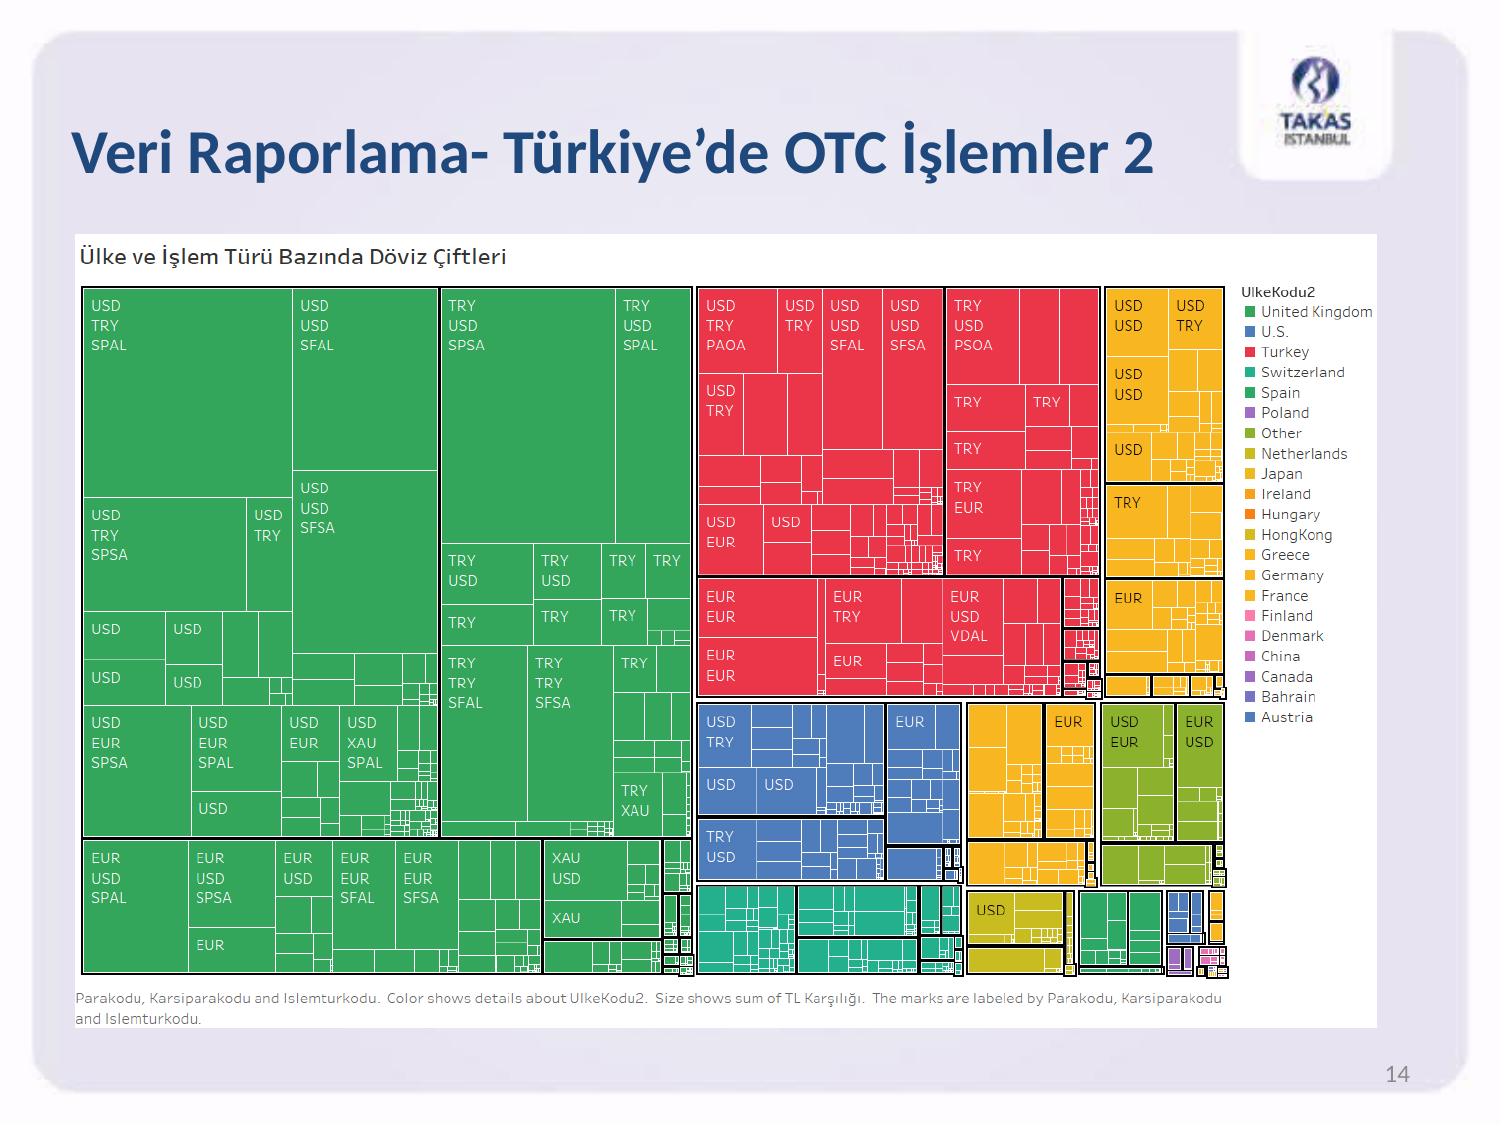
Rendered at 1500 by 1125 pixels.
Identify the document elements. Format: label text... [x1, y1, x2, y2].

title Veri Raporlama- Türkiye’de OTC İşlemler 2 [13, 87, 1215, 210]
slide_number 14 [1074, 1042, 1425, 1103]
picture [0, 0, 1500, 1125]
